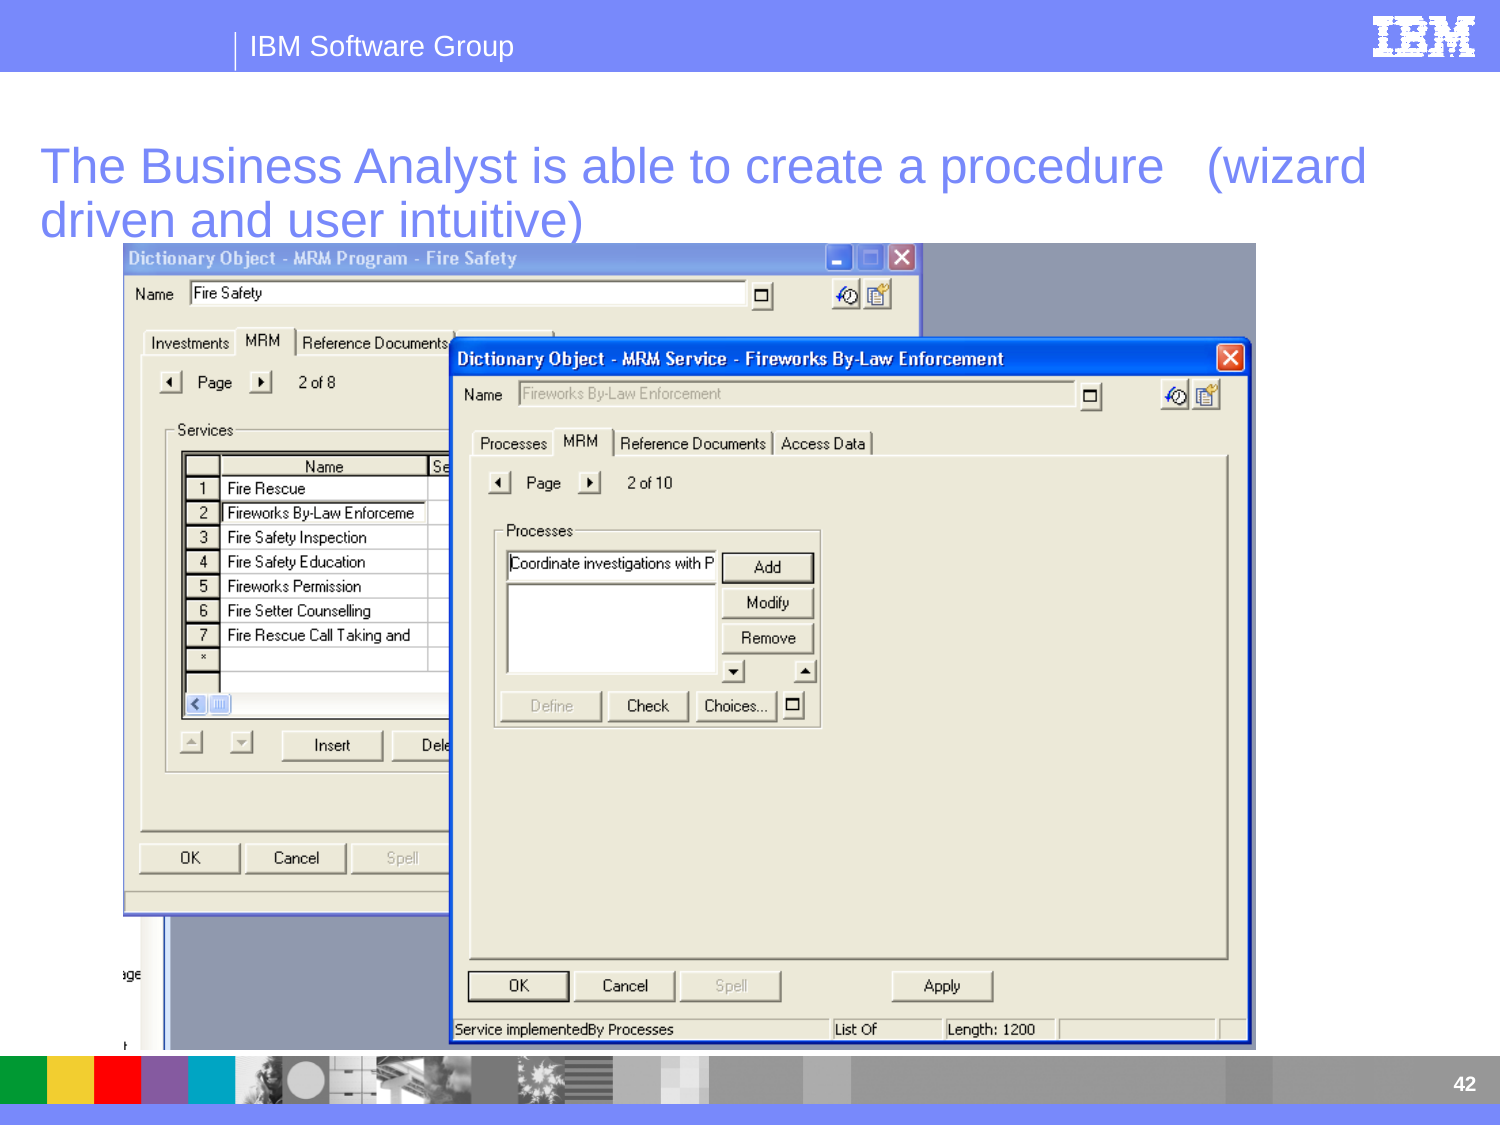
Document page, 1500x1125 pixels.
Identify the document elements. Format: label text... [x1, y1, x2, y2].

title The Business Analyst is able to create a procedure (wizard driven and user intuitive) [25, 132, 1415, 211]
picture [123, 243, 1257, 1051]
picture [0, 1056, 1500, 1104]
slide_number 42 [1365, 1070, 1477, 1097]
